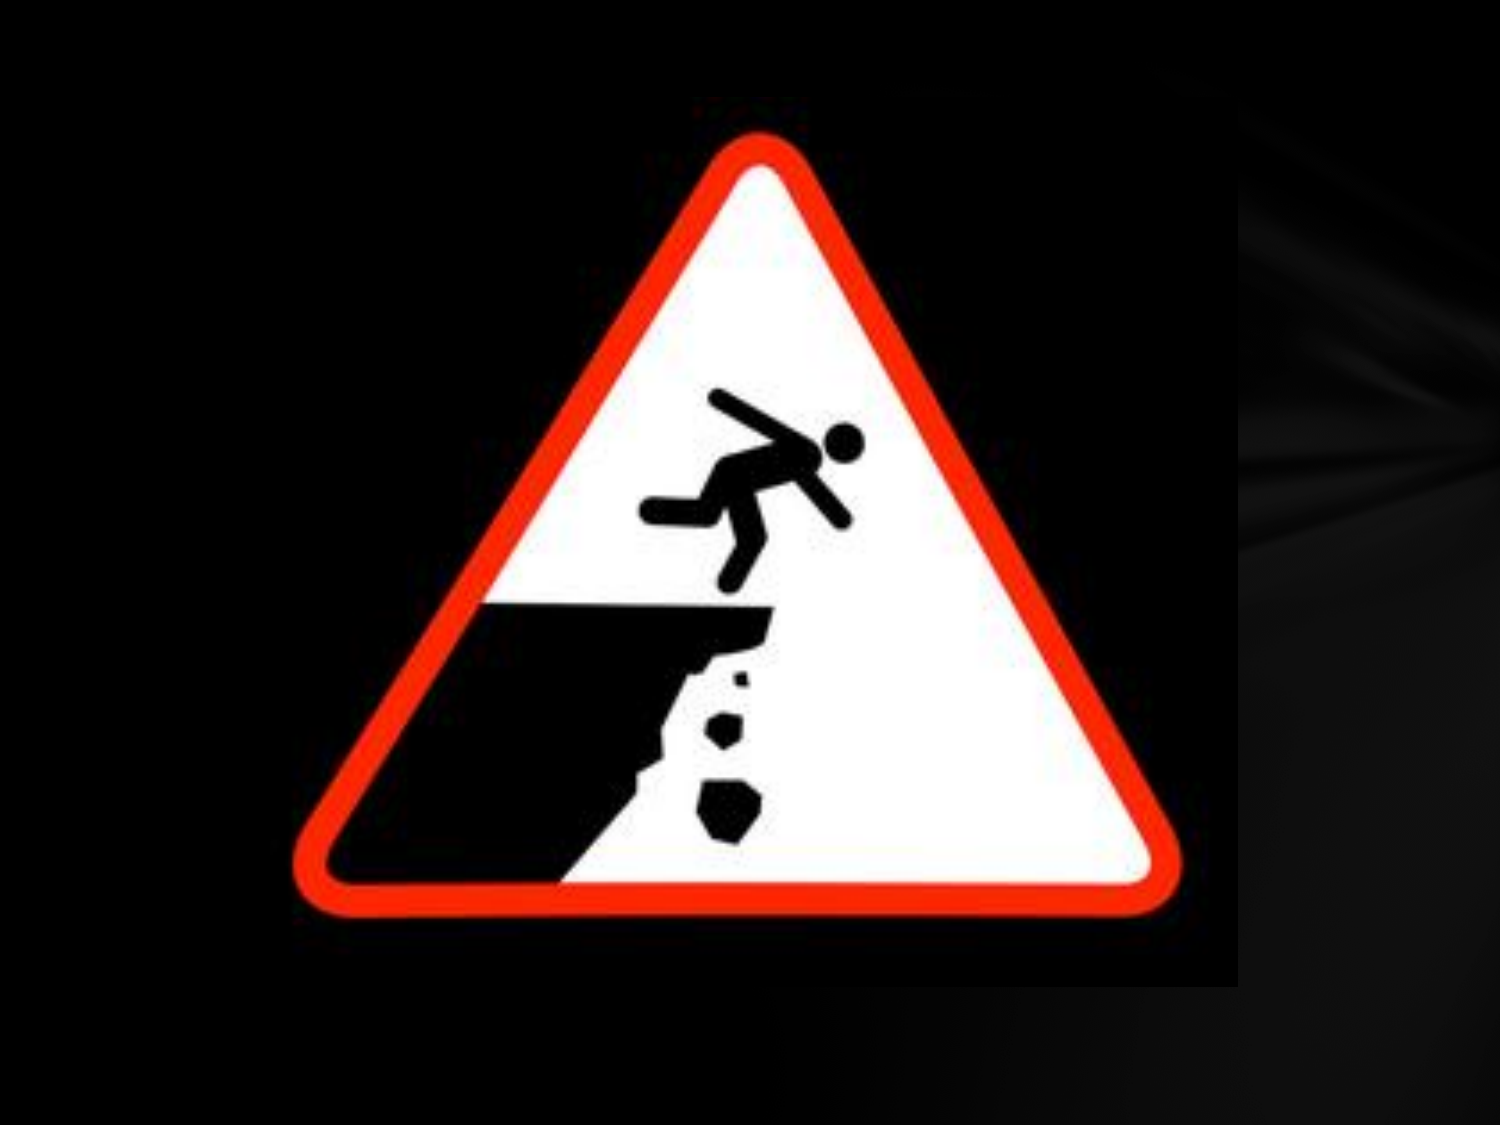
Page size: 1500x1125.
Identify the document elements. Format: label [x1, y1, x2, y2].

picture [237, 96, 1238, 987]
